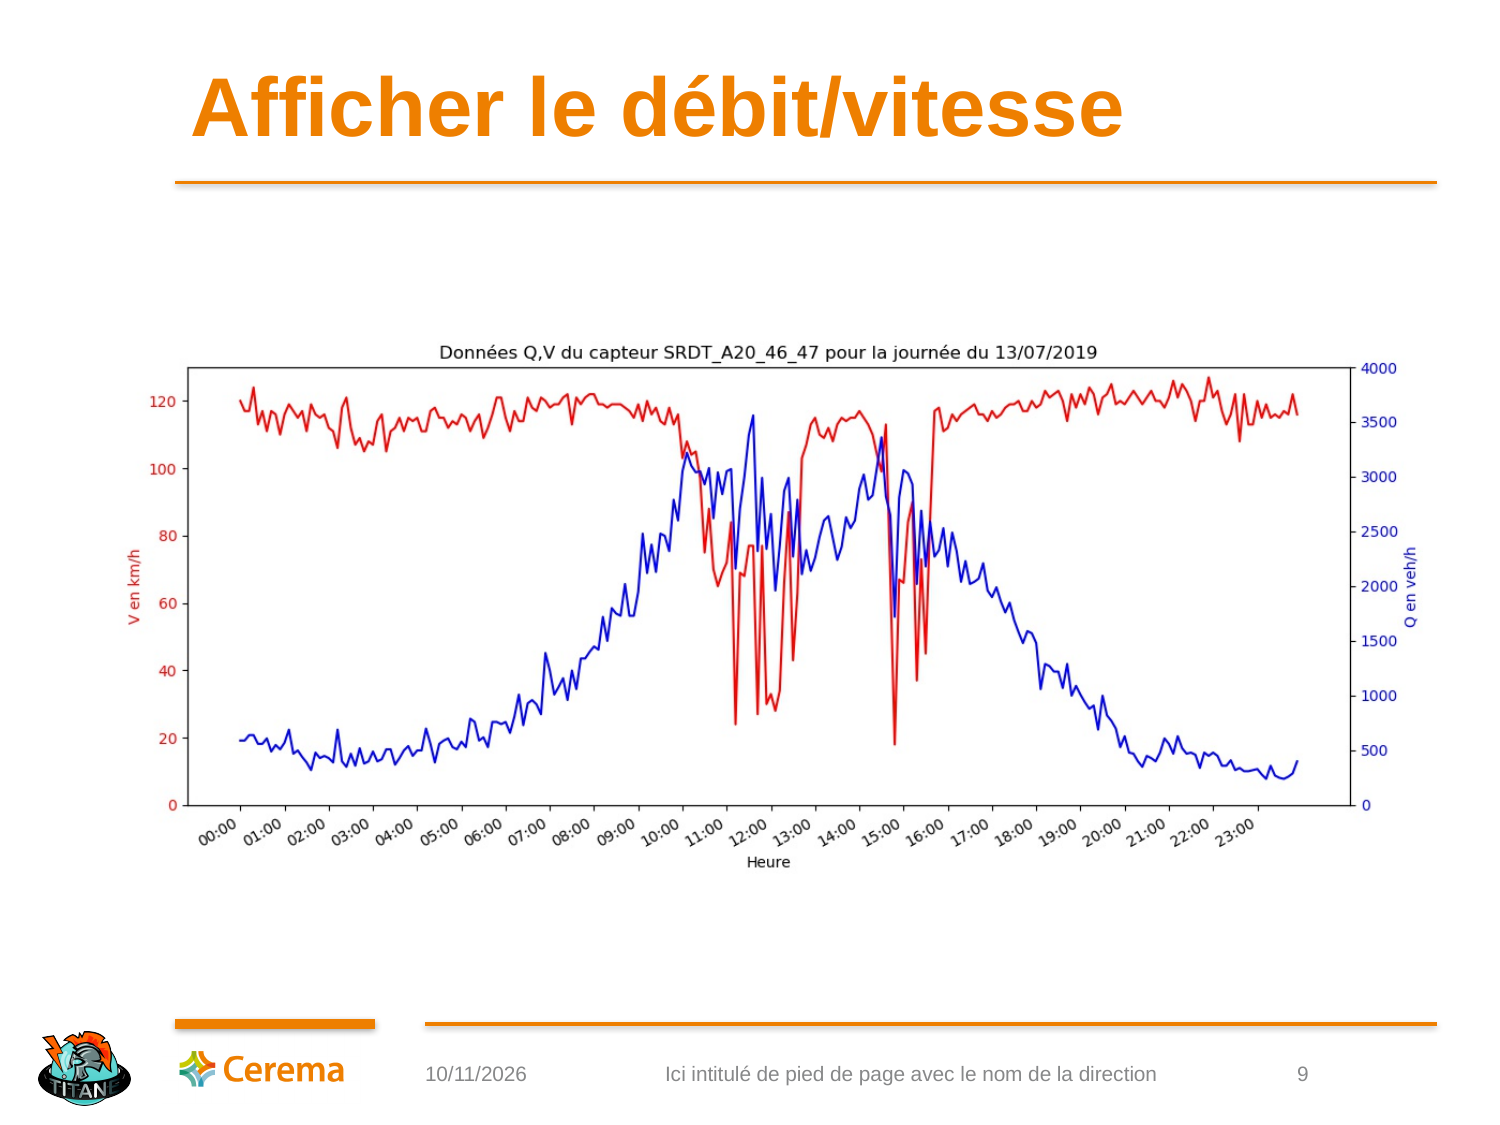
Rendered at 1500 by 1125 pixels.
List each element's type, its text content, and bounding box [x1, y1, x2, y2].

text_box Afficher le débit/vitesse [175, 23, 1425, 183]
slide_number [425, 1042, 664, 1103]
picture [0, 290, 1500, 935]
footer Ici intitulé de pied de page avec le nom de la direction [664, 1042, 1297, 1103]
picture [162, 1033, 361, 1104]
picture [38, 1031, 131, 1106]
slide_number 9 [1297, 1042, 1425, 1103]
